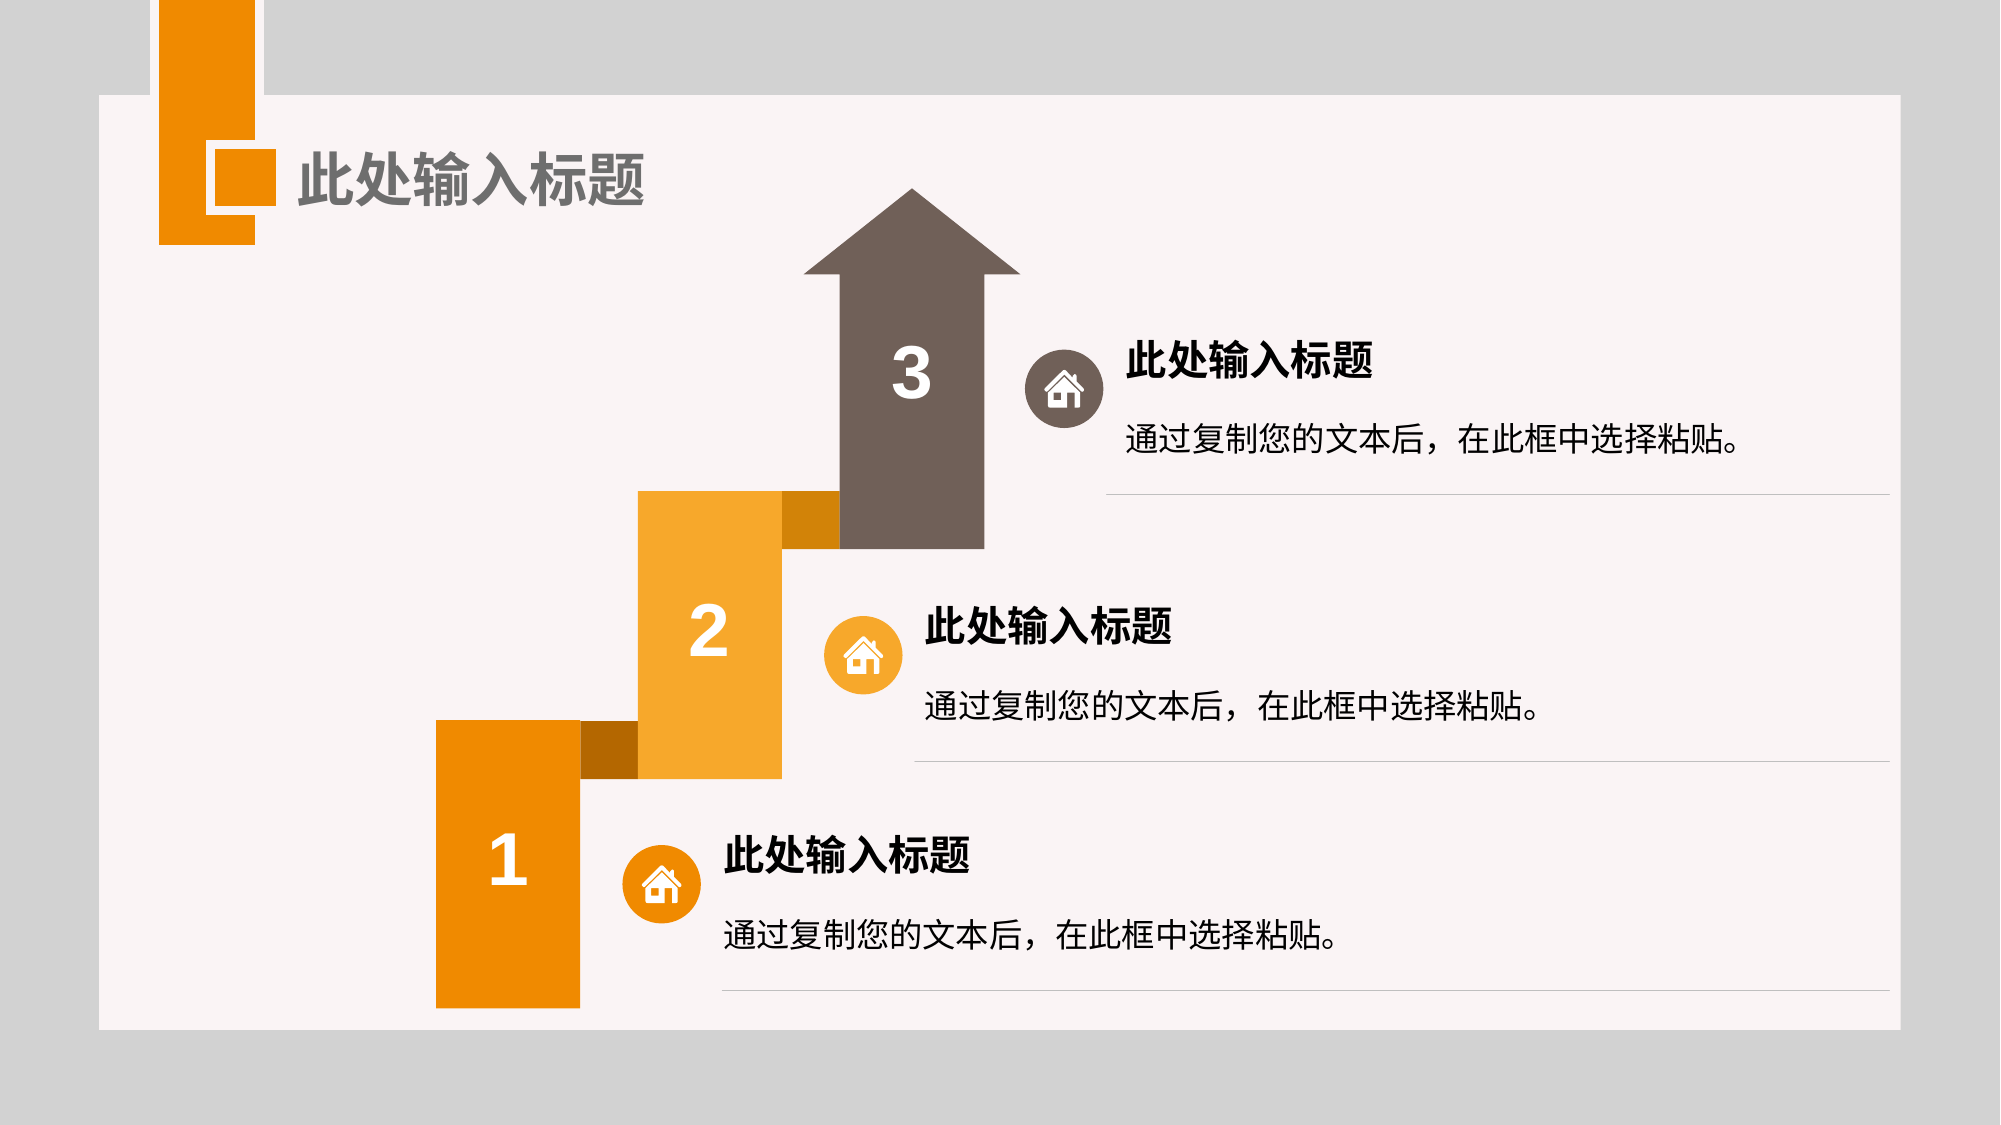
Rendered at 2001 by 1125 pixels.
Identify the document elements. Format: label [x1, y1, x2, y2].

text_box [436, 188, 1890, 1009]
text_box [154, 0, 755, 250]
